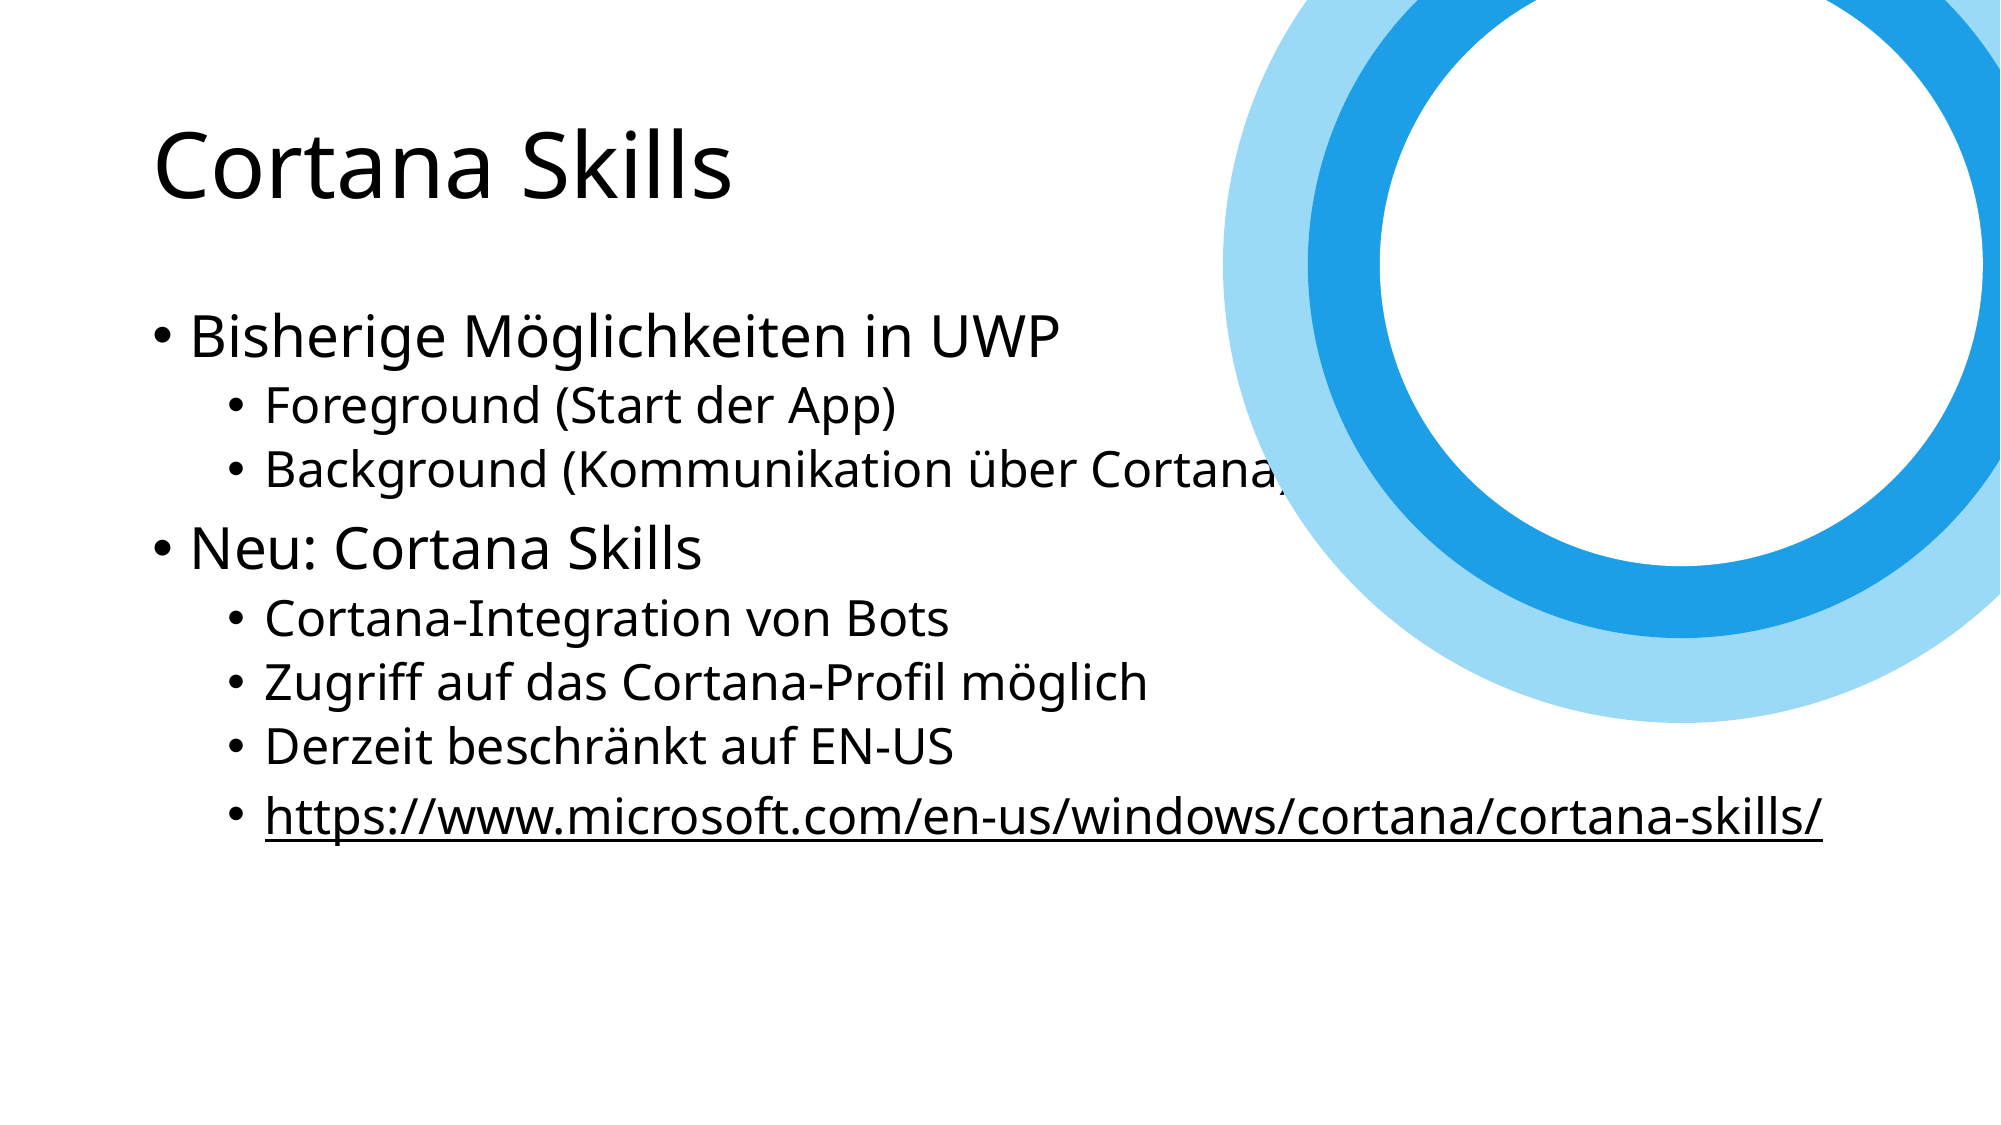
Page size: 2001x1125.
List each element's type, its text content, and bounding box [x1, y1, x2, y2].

title Cortana Skills [137, 59, 1222, 278]
list Bisherige Möglichkeiten in UWP Foreground (Start der App) Background (Kommunikation über Cortana) Neu: Cortana Skills Cortana-Integration von Bots Zugriff auf das Cortana-Profil möglich Derzeit beschränkt auf EN-US https://www.microsoft.com/en-us/windows/cortana/cortana-skills/ [137, 299, 1863, 1014]
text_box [1222, 0, 2000, 723]
